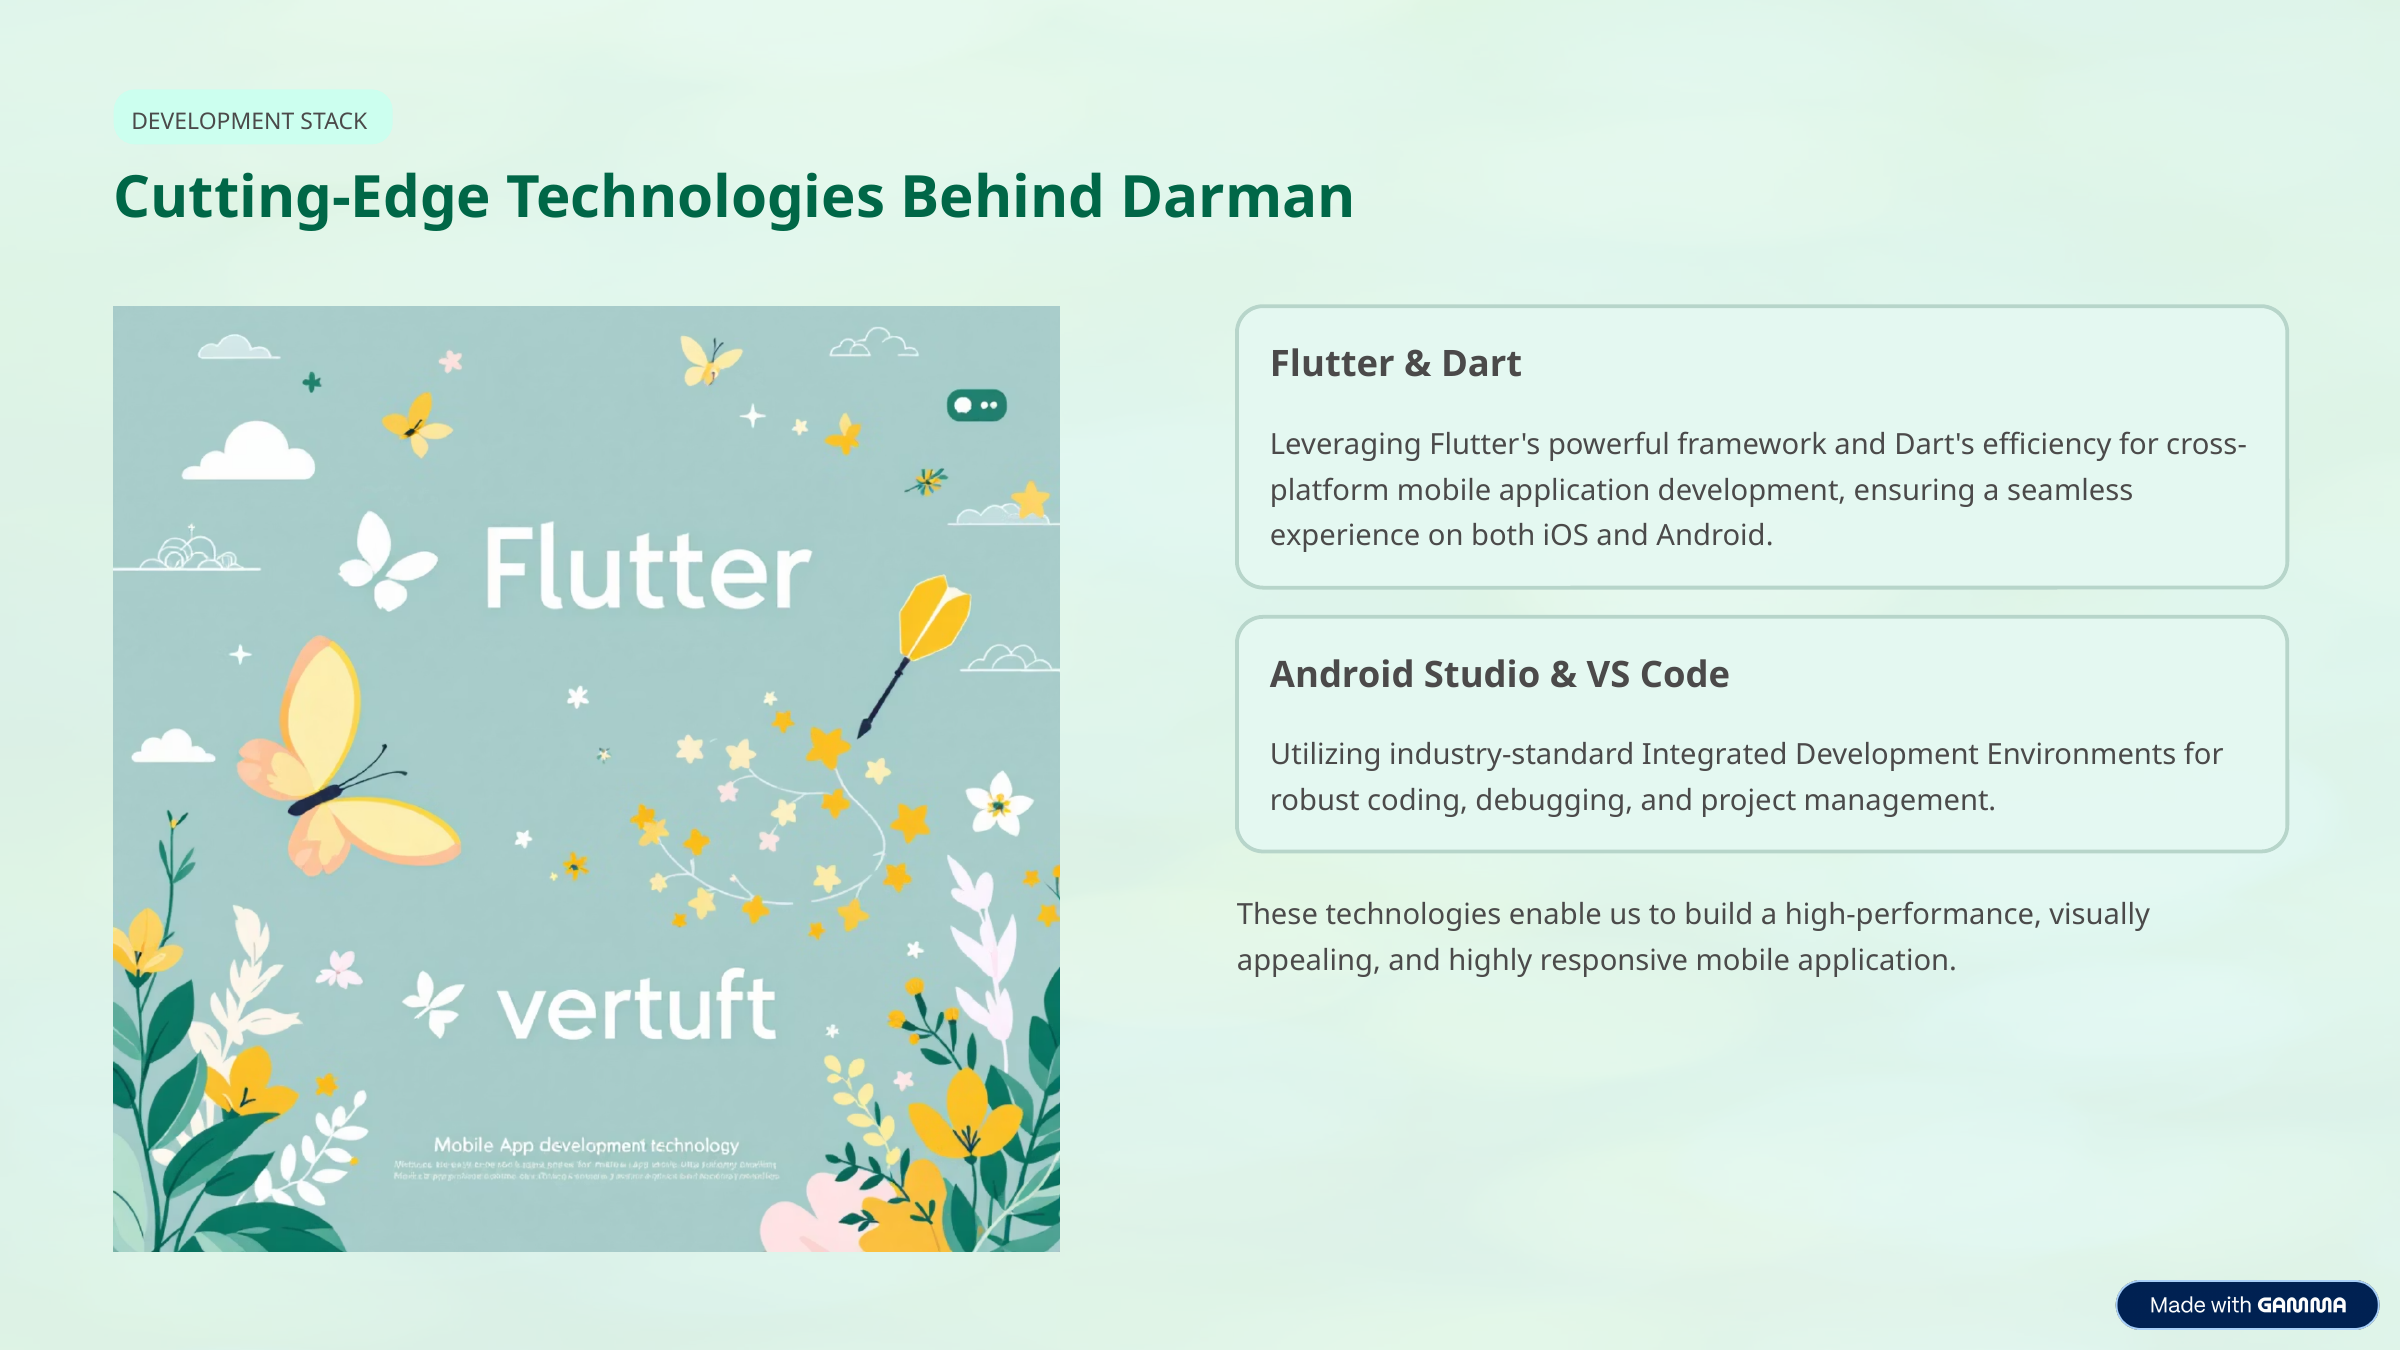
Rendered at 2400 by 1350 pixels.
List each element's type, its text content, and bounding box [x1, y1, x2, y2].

picture [2106, 1271, 2389, 1339]
text_box DEVELOPMENT STACK [131, 98, 376, 136]
text_box Cutting-Edge Technologies Behind Darman [113, 156, 1393, 230]
text_box Android Studio & VS Code [1269, 649, 1752, 696]
text_box [113, 89, 393, 145]
text_box Flutter & Dart [1269, 339, 1636, 385]
text_box [1236, 306, 2288, 588]
text_box Leveraging Flutter's powerful framework and Dart's efficiency for cross-platform mobile application development, ensuring a seamless experience on both iOS and Android. [1269, 414, 2255, 555]
picture [113, 306, 1060, 1252]
text_box These technologies enable us to build a high-performance, visually appealing, and highly responsive mobile application. [1236, 884, 2288, 979]
text_box [1236, 616, 2288, 852]
text_box Utilizing industry-standard Integrated Development Environments for robust coding, debugging, and project management. [1269, 724, 2255, 819]
